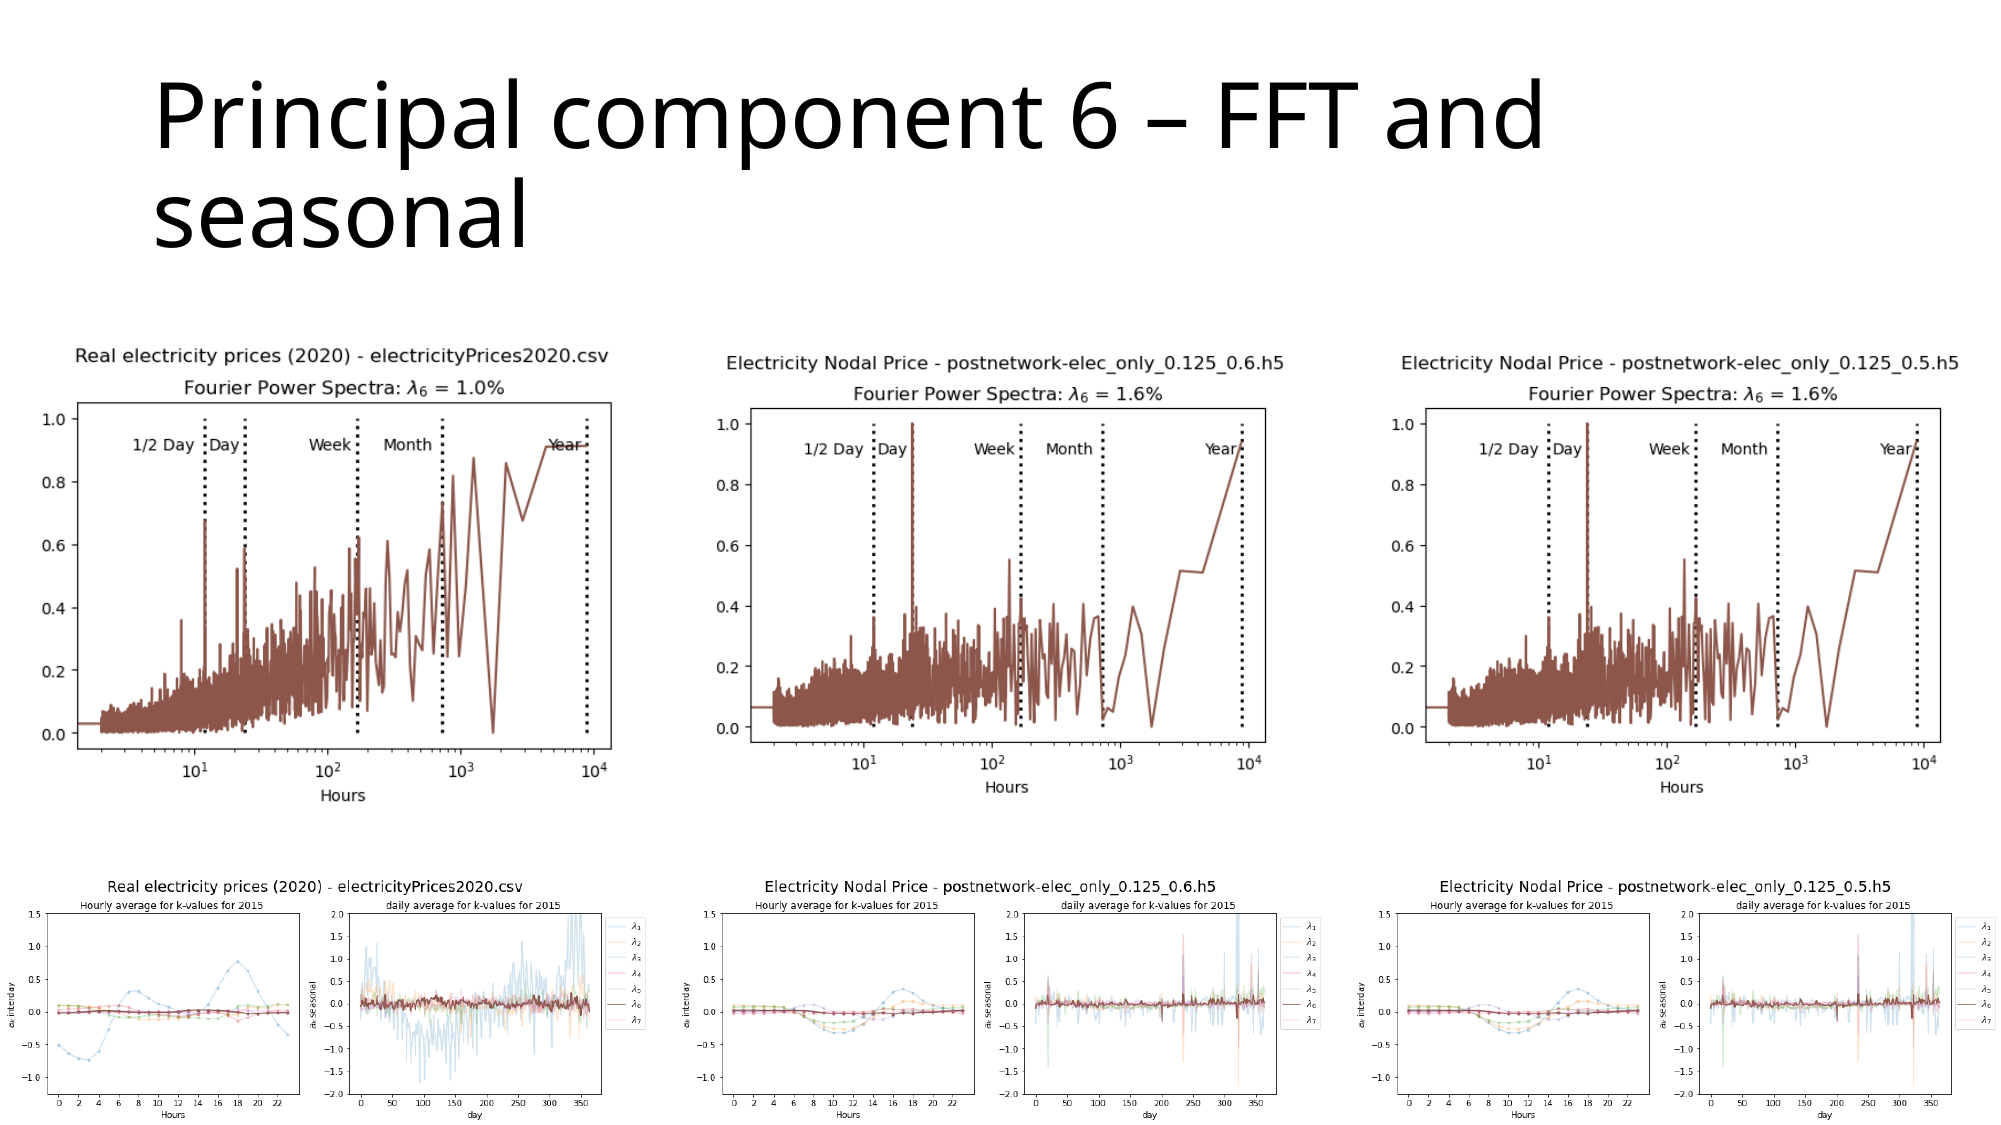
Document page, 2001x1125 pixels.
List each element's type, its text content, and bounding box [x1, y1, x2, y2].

picture [0, 874, 650, 1125]
title Principal component 6 – FFT and seasonal [137, 59, 1863, 278]
picture [1350, 874, 2000, 1125]
picture [704, 345, 1296, 807]
picture [675, 874, 1325, 1125]
picture [29, 337, 621, 815]
picture [1379, 345, 1971, 807]
